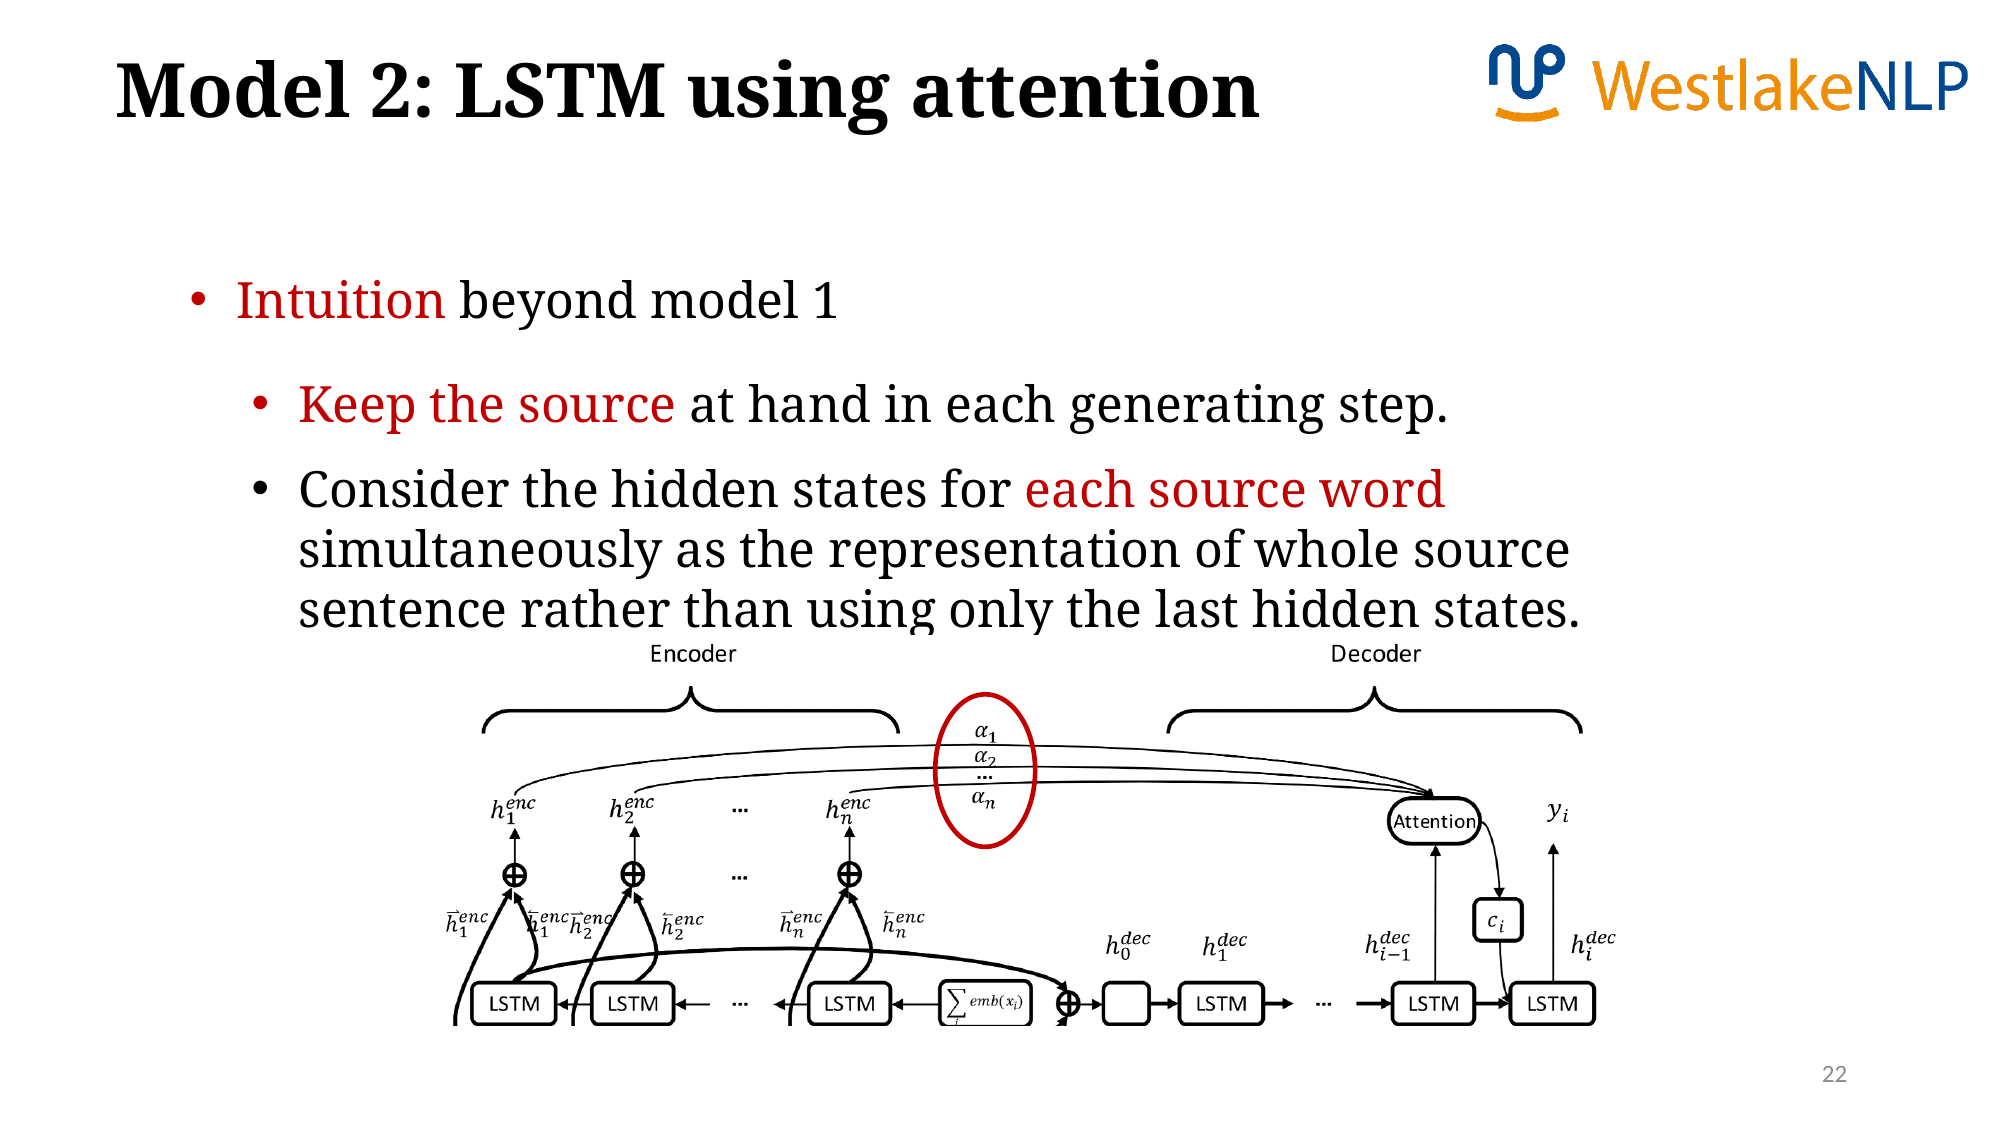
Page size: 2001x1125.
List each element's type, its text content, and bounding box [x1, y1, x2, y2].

text_box Keep the source at hand in each generating step. Consider the hidden states for each source word simultaneously as the representation of whole source sentence rather than using only the last hidden states. [236, 364, 1771, 645]
text_box Model 2: LSTM using attention [101, 34, 1308, 140]
slide_number 22 [1412, 1042, 1863, 1103]
picture [1459, 0, 2000, 170]
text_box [318, 635, 1618, 1026]
text_box Intuition beyond model 1 [174, 260, 1005, 336]
